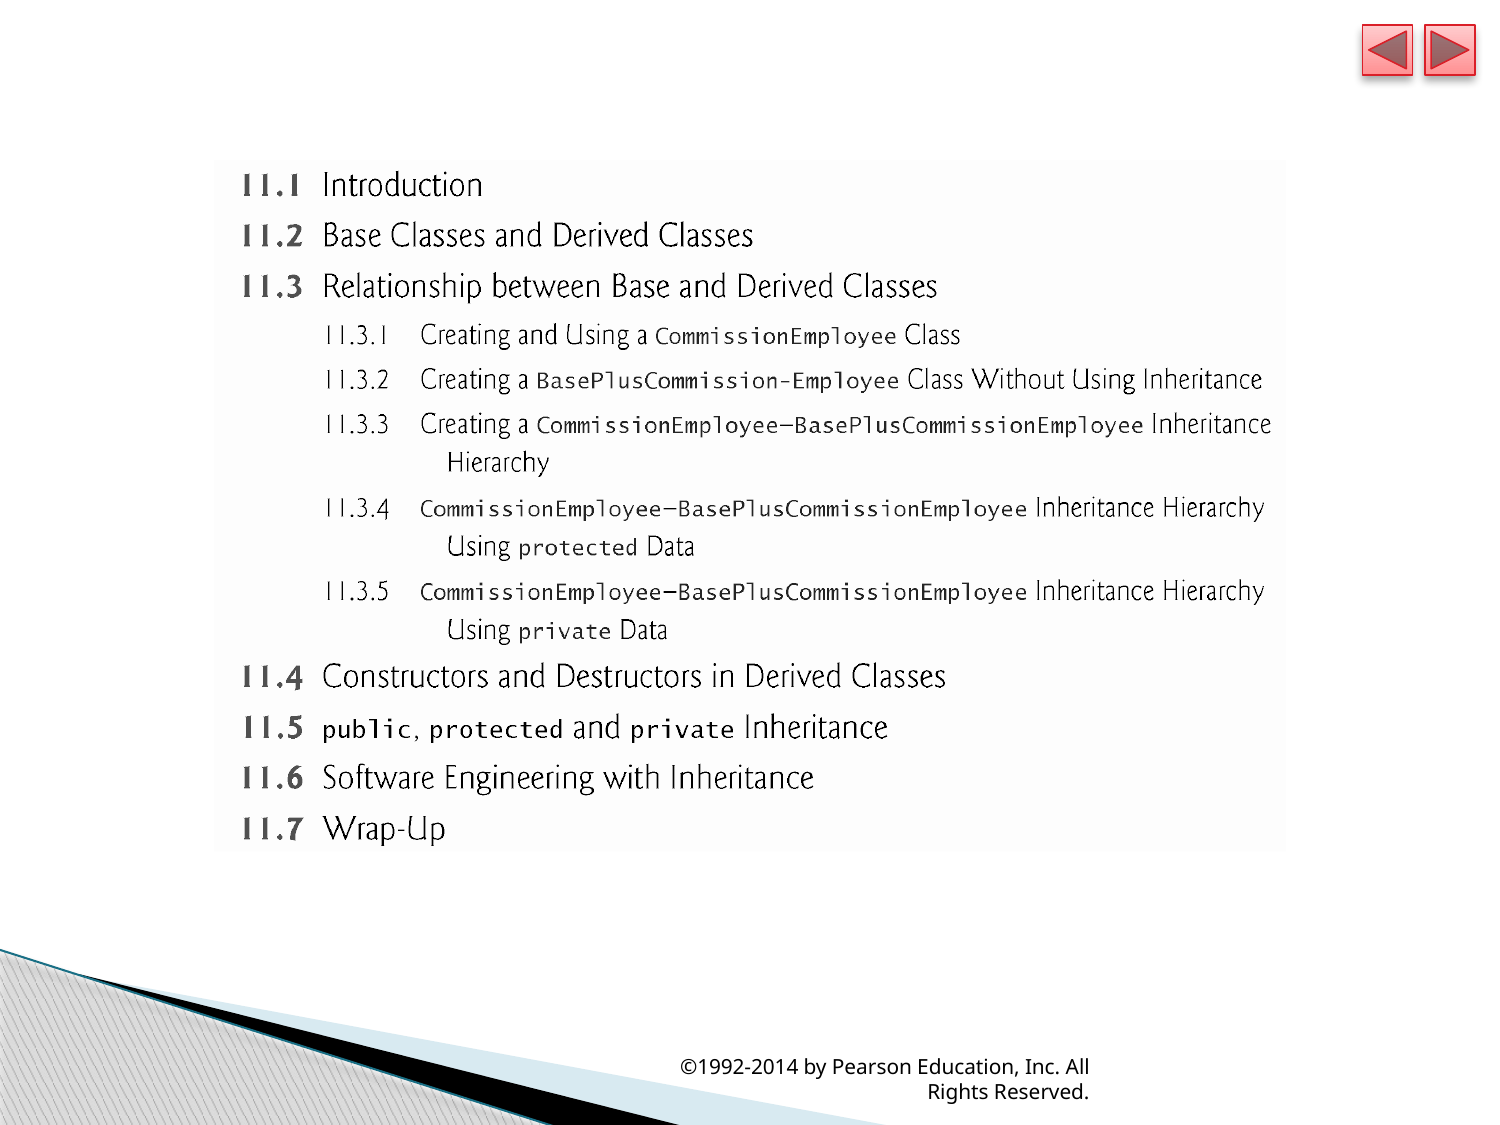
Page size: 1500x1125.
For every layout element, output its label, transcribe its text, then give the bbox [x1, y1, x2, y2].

footer ©1992-2014 by Pearson Education, Inc. All Rights Reserved. [650, 1051, 1105, 1112]
picture [0, 106, 1500, 1018]
